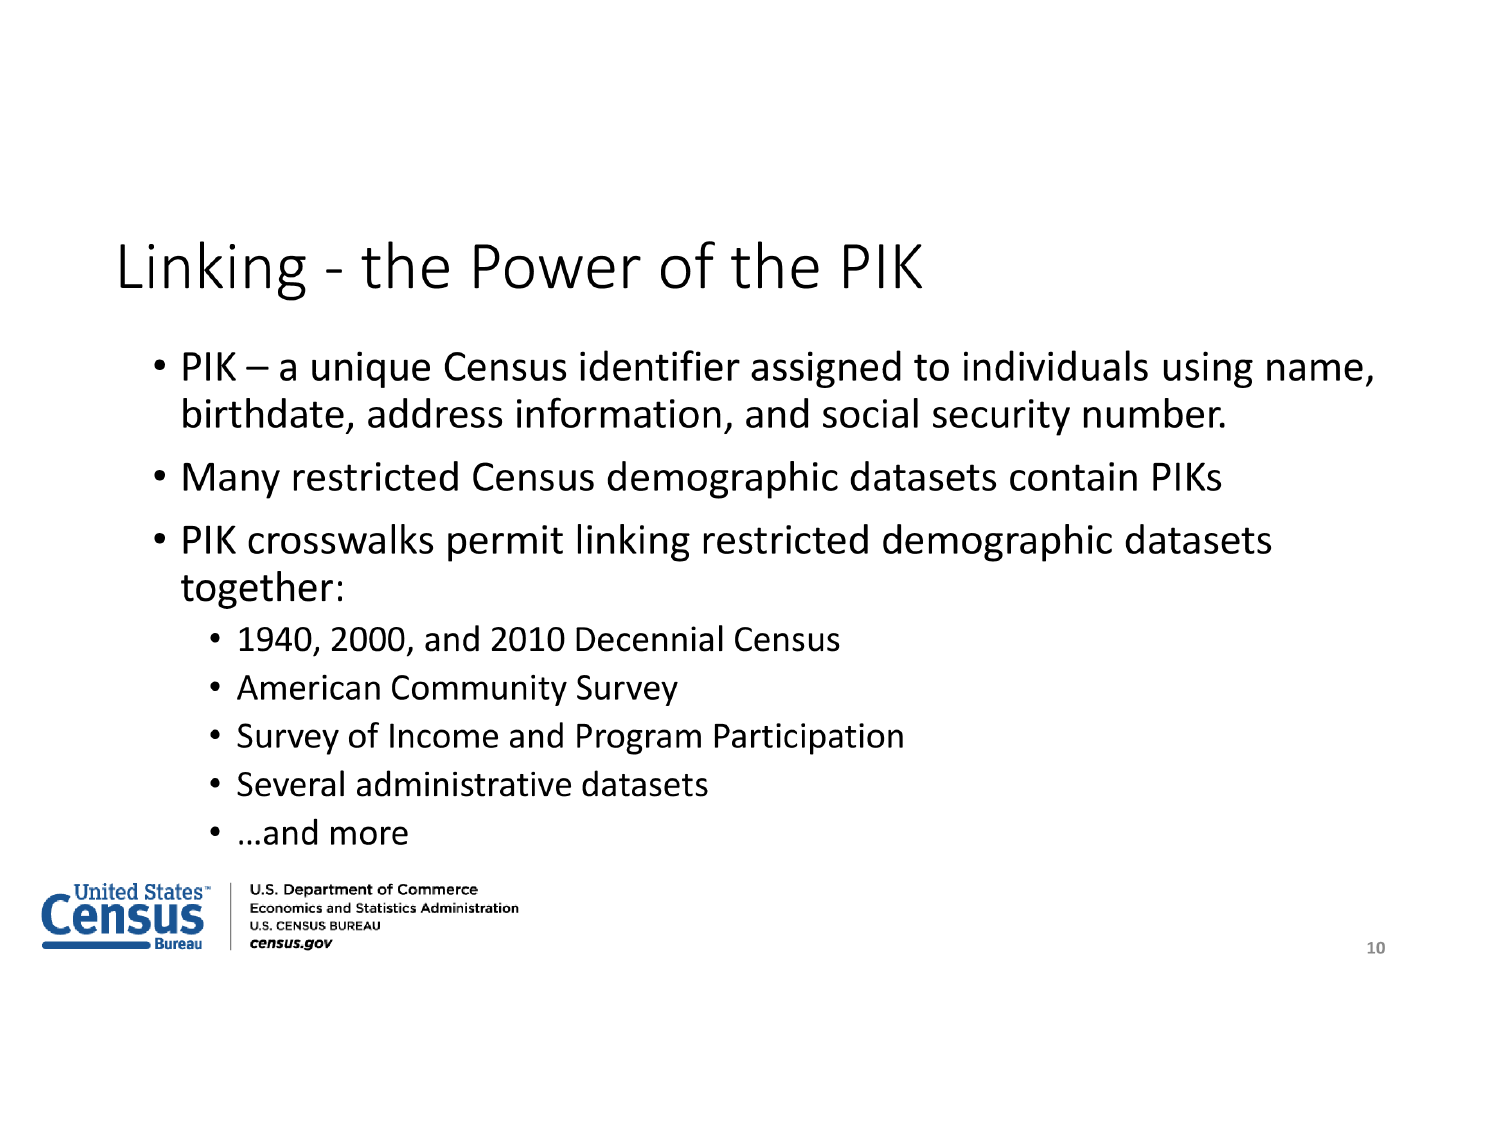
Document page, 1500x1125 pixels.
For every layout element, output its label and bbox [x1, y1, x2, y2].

picture [0, 141, 1500, 987]
